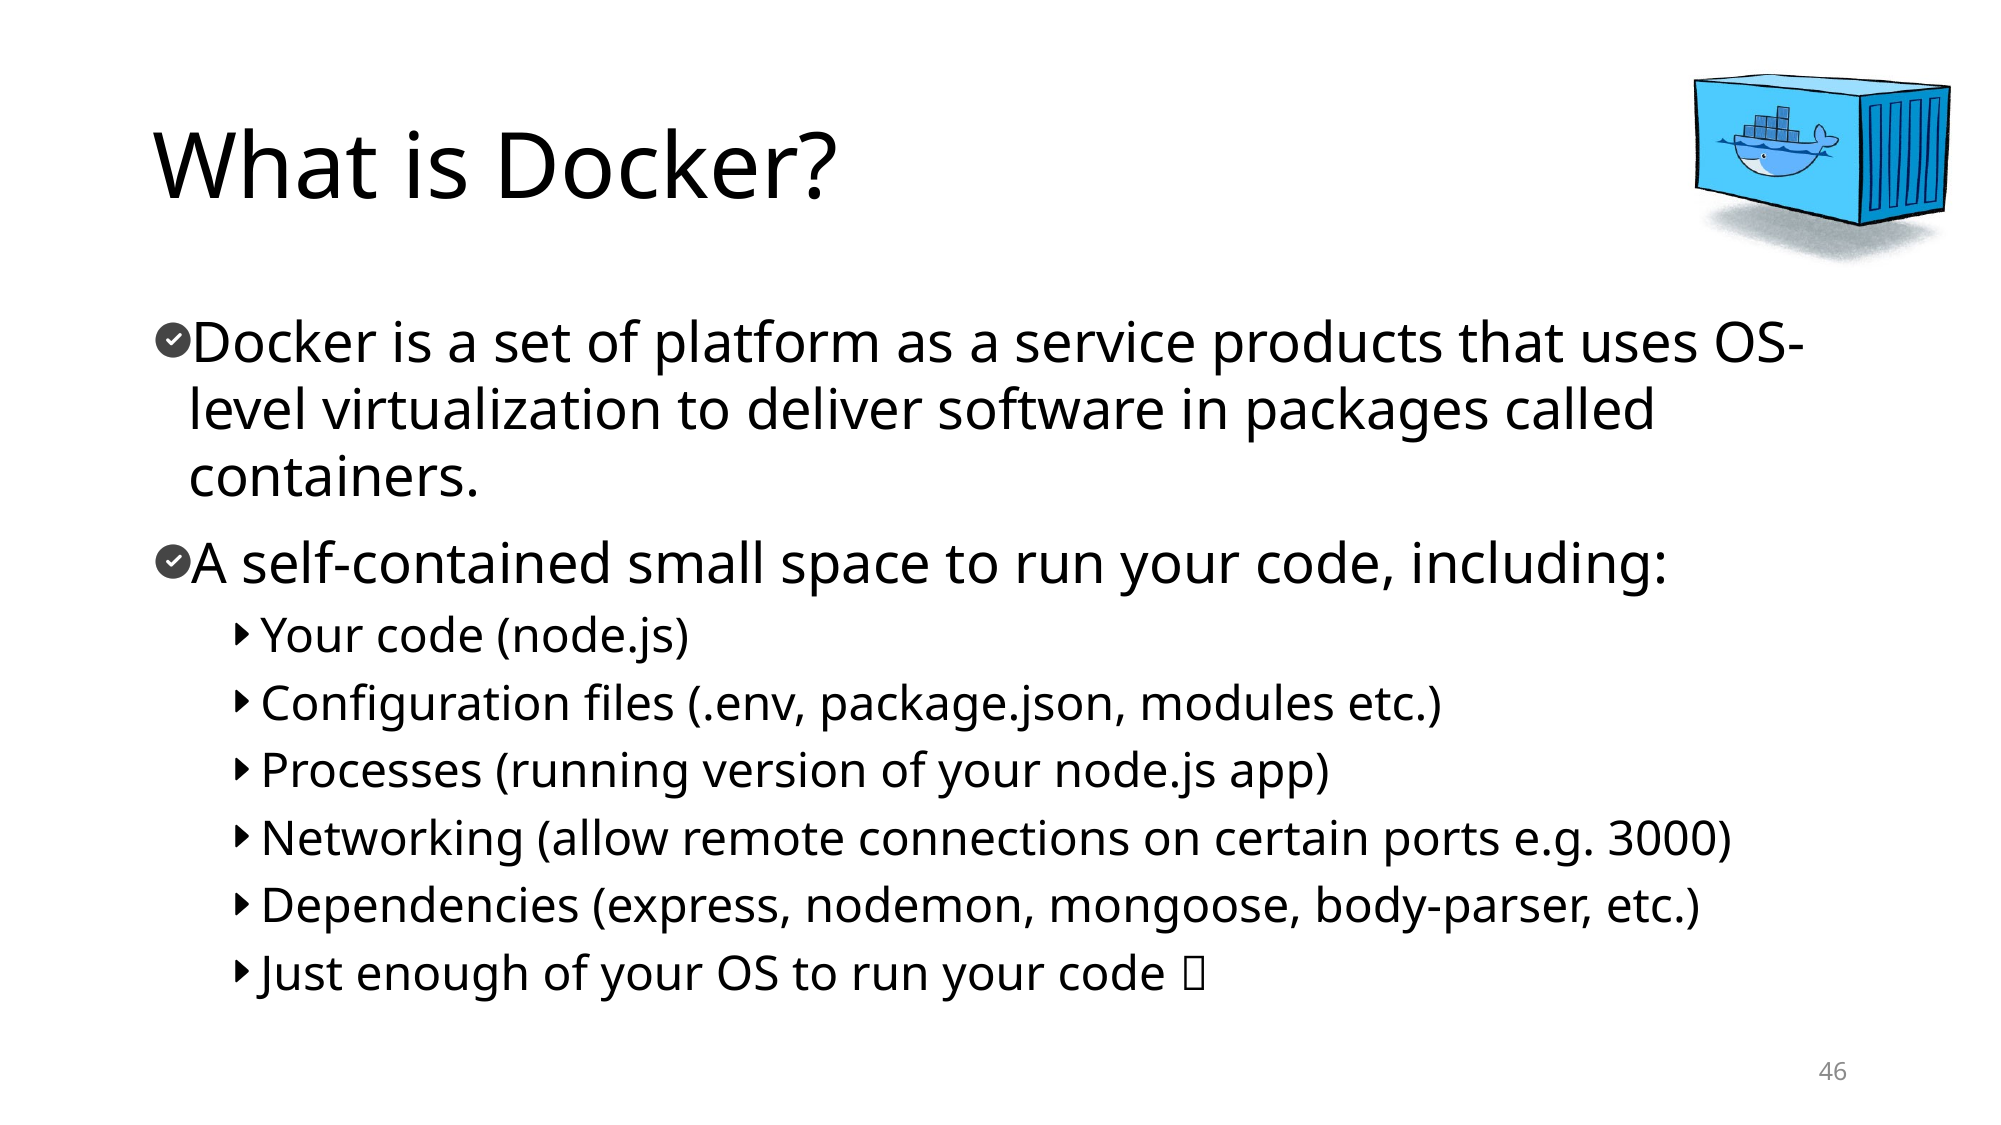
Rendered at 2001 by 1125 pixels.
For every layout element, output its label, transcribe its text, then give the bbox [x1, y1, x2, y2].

picture [224, 953, 260, 989]
picture [152, 319, 194, 361]
slide_number 46 [1412, 1042, 1863, 1103]
picture [224, 886, 260, 922]
picture [1642, 6, 2000, 285]
title What is Docker? [137, 59, 1642, 278]
picture [224, 751, 260, 787]
list Docker is a set of platform as a service products that uses OS-level virtualization to deliver software in packages called containers. A self-contained small space to run your code, including: Your code (node.js) Configuration files (.env, package.json, modules etc.) Processes (running version of your node.js app) Networking (allow remote connections on certain ports e.g. 3000) Dependencies (express, nodemon, mongoose, body-parser, etc.) Just enough of your OS to run your code  [137, 299, 1863, 1014]
picture [224, 818, 260, 854]
picture [224, 616, 260, 652]
picture [224, 683, 260, 719]
picture [152, 541, 194, 582]
